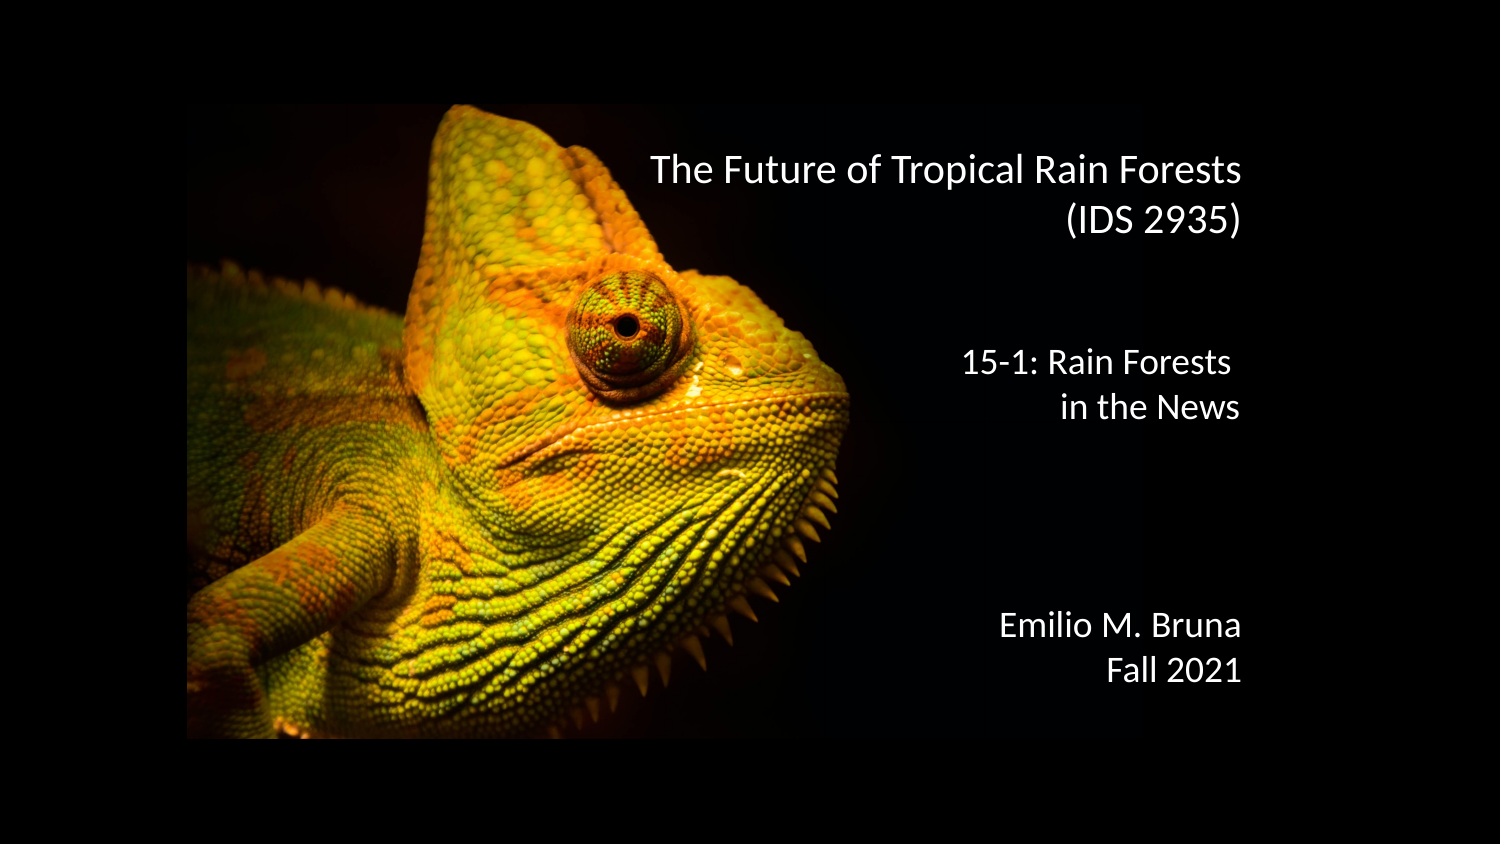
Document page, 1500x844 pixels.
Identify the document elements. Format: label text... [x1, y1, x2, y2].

text_box 15-1: Rain Forests in the News [1144, 329, 1256, 434]
text_box The Future of Tropical Rain Forests (IDS 2935) [1144, 133, 1257, 250]
text_box Emilio M. Bruna Fall 2021 [1144, 592, 1257, 698]
picture [187, 104, 1144, 739]
